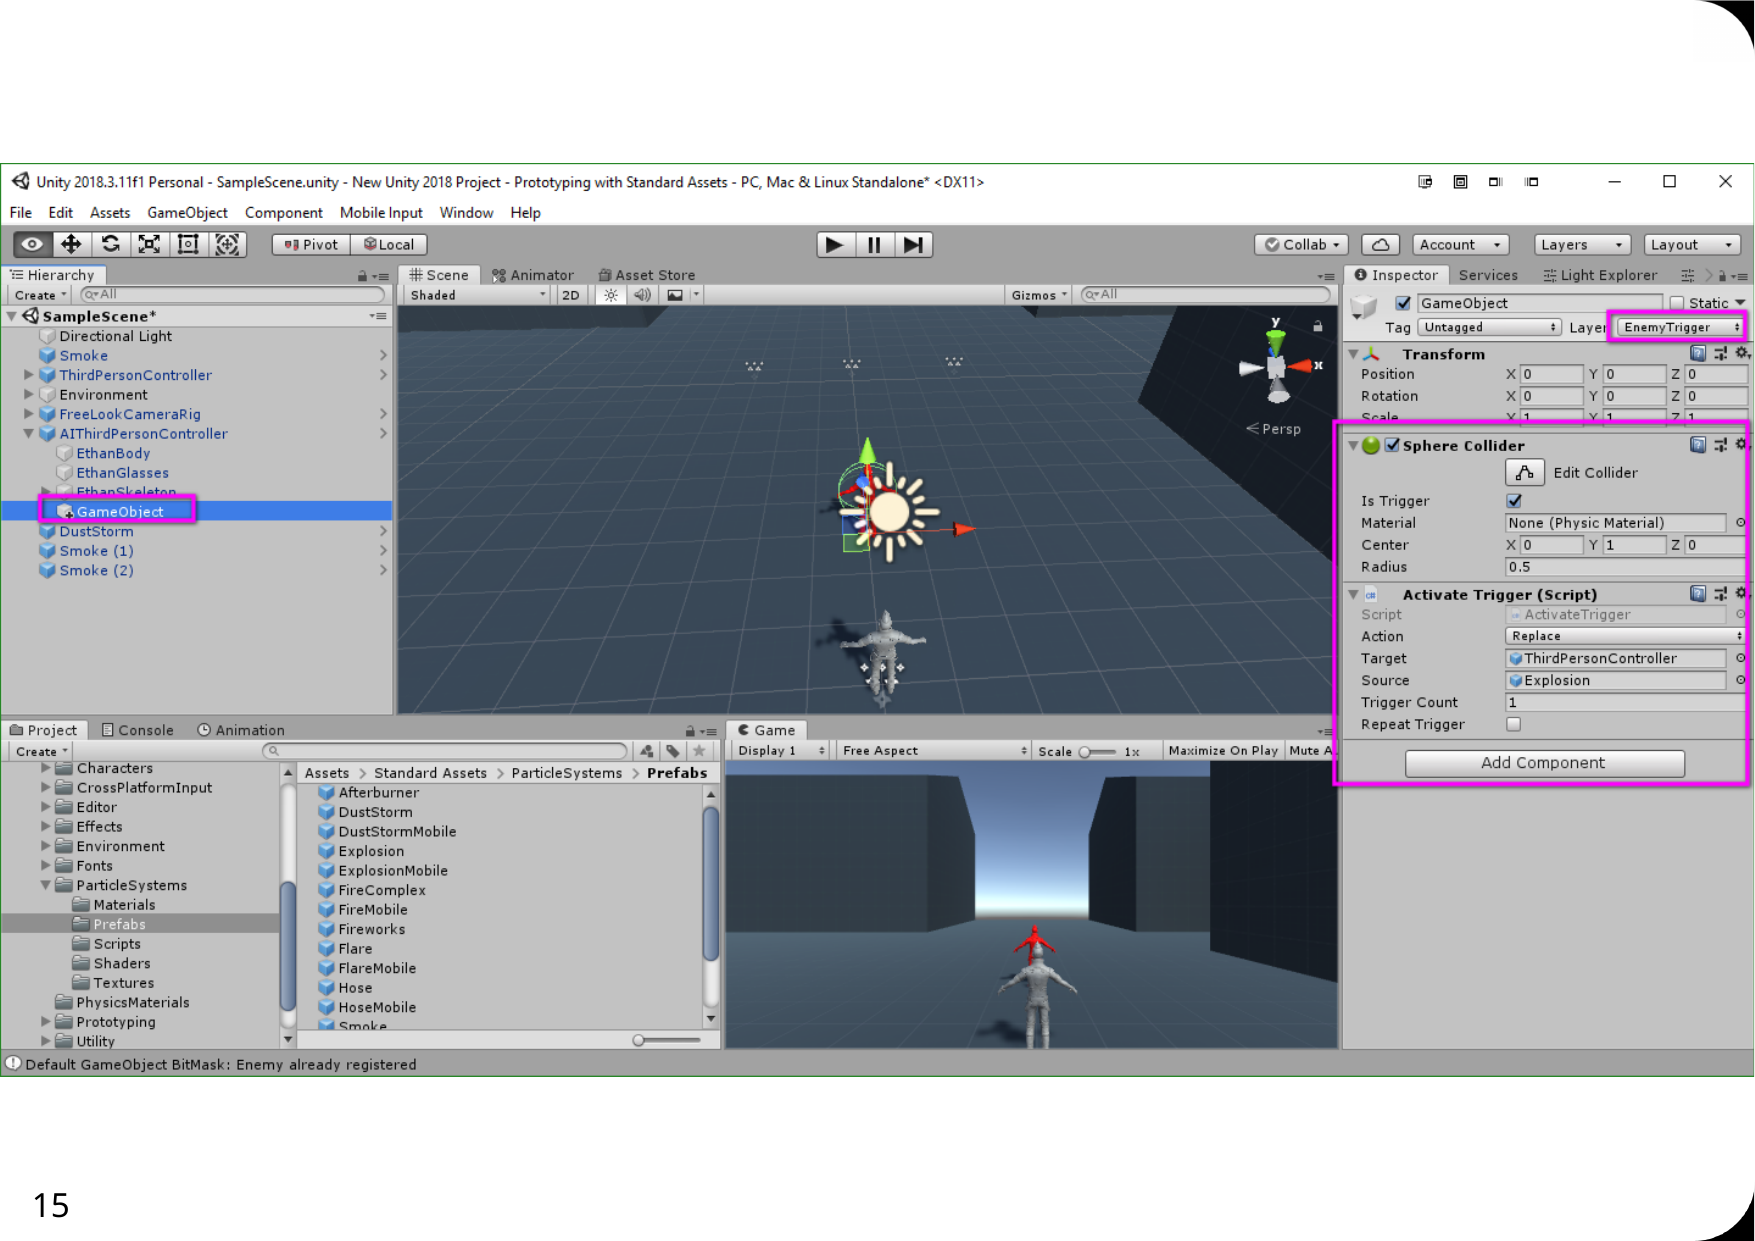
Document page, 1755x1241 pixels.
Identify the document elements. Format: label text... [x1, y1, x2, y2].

picture [0, 163, 1755, 1077]
slide_number 15 [14, 1175, 181, 1228]
picture [1694, 1, 1755, 62]
picture [1692, 1179, 1755, 1241]
